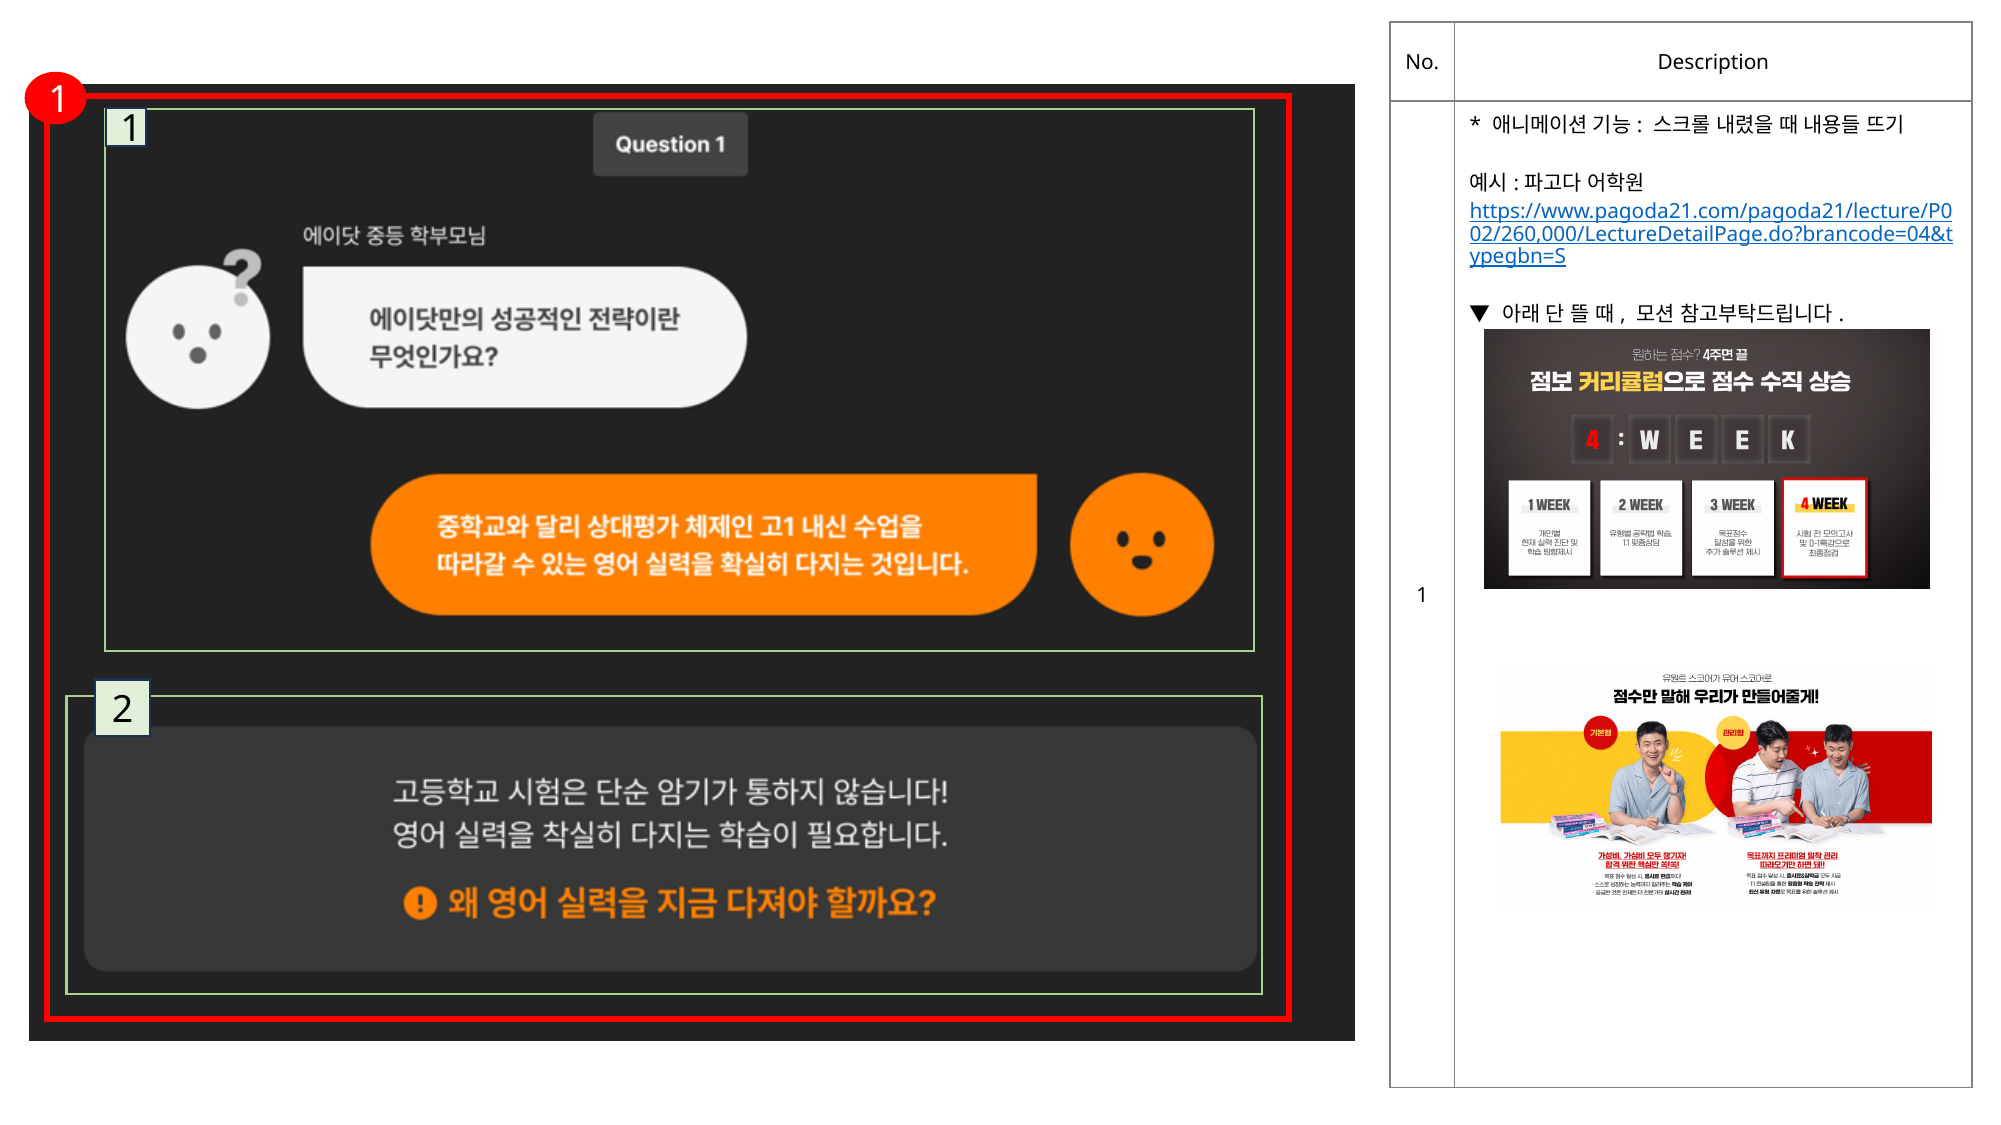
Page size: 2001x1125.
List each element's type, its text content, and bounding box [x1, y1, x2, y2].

picture [1496, 666, 1934, 911]
picture [29, 84, 1355, 1041]
table_header No. [1391, 23, 1454, 100]
picture [1484, 329, 1930, 589]
table_header Description [1455, 23, 1971, 100]
table_cell * 애니메이션 기능: 스크롤 내렸을 때 내용들 뜨기 예시:파고다 어학원 https://www.pagoda21.com/pagoda21/lecture/P002/260,000/LectureDetailPage.do?brancode=04&typegbn=S ▼ 아래 단 뜰 때, 모션 참고부탁드립니다. [1455, 102, 1971, 1087]
text_box 1 [23, 70, 84, 114]
table_cell 1 [1391, 102, 1454, 1087]
